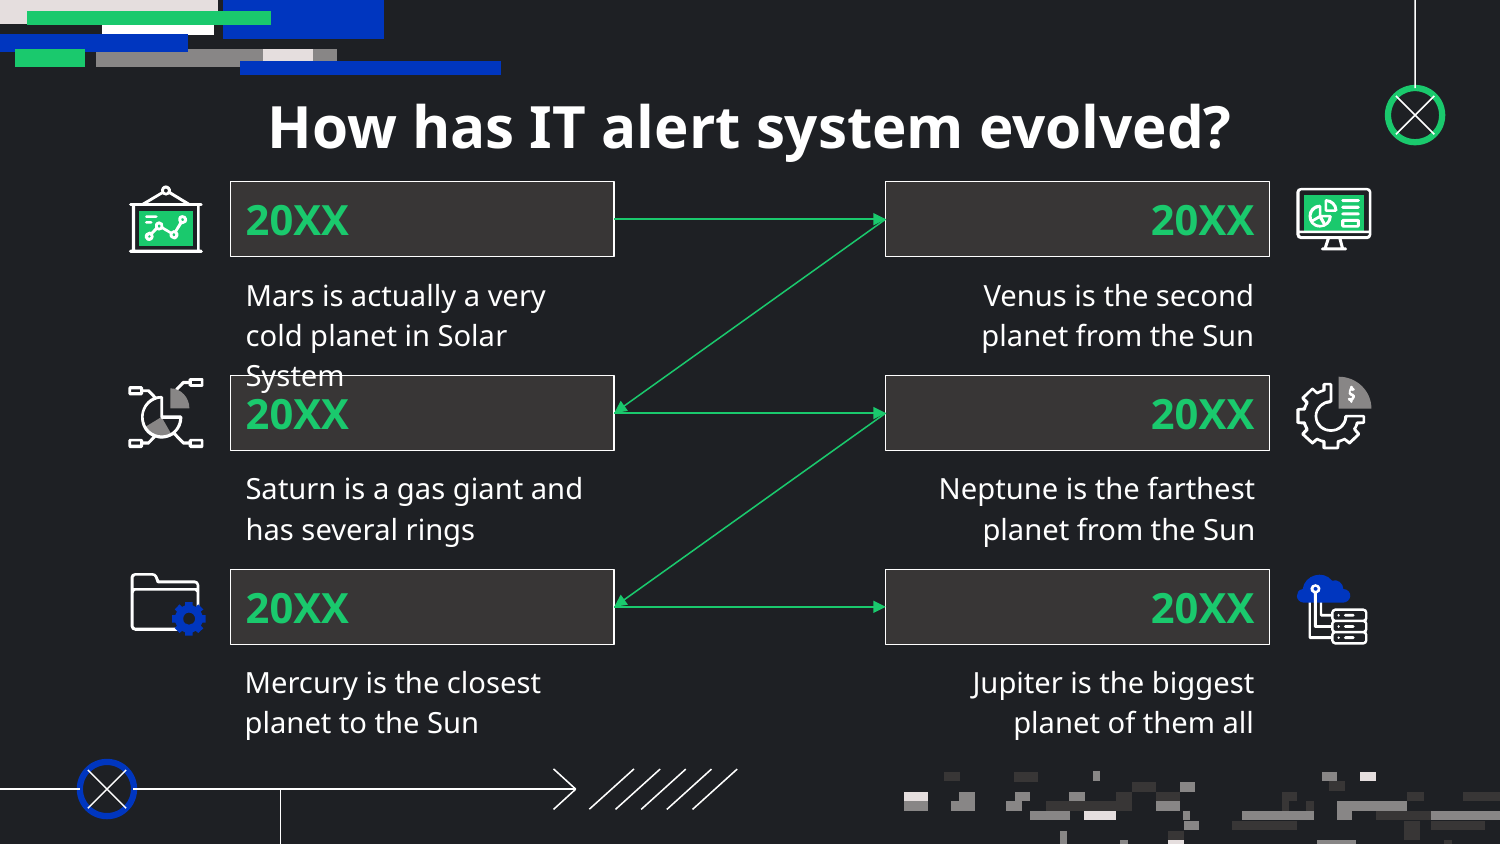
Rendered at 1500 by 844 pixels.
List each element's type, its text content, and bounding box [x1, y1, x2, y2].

text_box 20XX [885, 569, 1270, 644]
text_box 20XX [885, 181, 1270, 256]
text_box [130, 572, 206, 636]
text_box Jupiter is the biggest planet of them all [885, 644, 1270, 739]
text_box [1296, 376, 1372, 450]
text_box 20XX [890, 375, 1270, 450]
title How has IT alert system evolved? [118, 72, 1382, 167]
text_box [1294, 569, 1368, 645]
text_box Mars is actually a very cold planet in Solar System [230, 256, 608, 351]
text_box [128, 377, 204, 449]
text_box 20XX [230, 375, 608, 450]
text_box Neptune is the farthest planet from the Sun [890, 450, 1271, 545]
text_box Venus is the second planet from the Sun [890, 256, 1270, 351]
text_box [614, 412, 886, 606]
text_box Mercury is the closest planet to the Sun [229, 644, 614, 739]
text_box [614, 224, 886, 412]
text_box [1296, 187, 1372, 251]
text_box 20XX [230, 181, 615, 256]
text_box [128, 185, 204, 254]
text_box 20XX [230, 569, 615, 645]
text_box Saturn is a gas giant and has several rings [230, 450, 608, 545]
